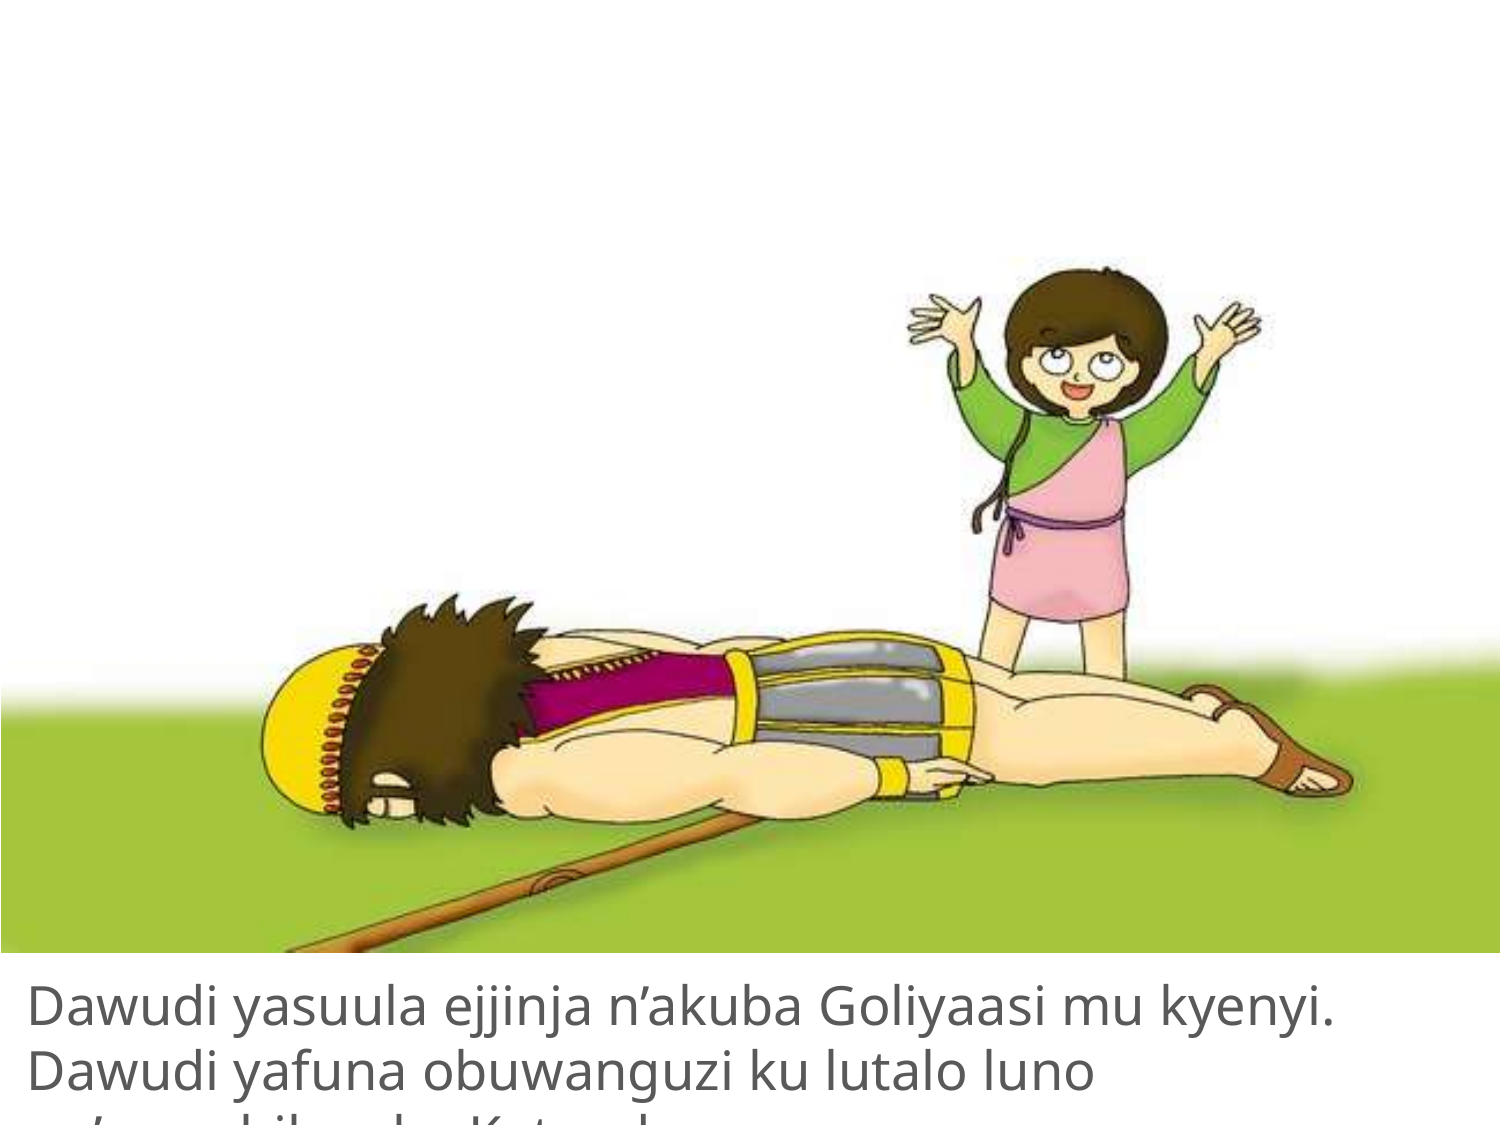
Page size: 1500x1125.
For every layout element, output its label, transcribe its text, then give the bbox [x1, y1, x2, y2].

picture [1, 0, 1500, 953]
text_box Dawudi yasuula ejjinja n’akuba Goliyaasi mu kyenyi. Dawudi yafuna obuwanguzi ku lutalo luno ng’ayambibwako Katonda. [11, 964, 1498, 1125]
